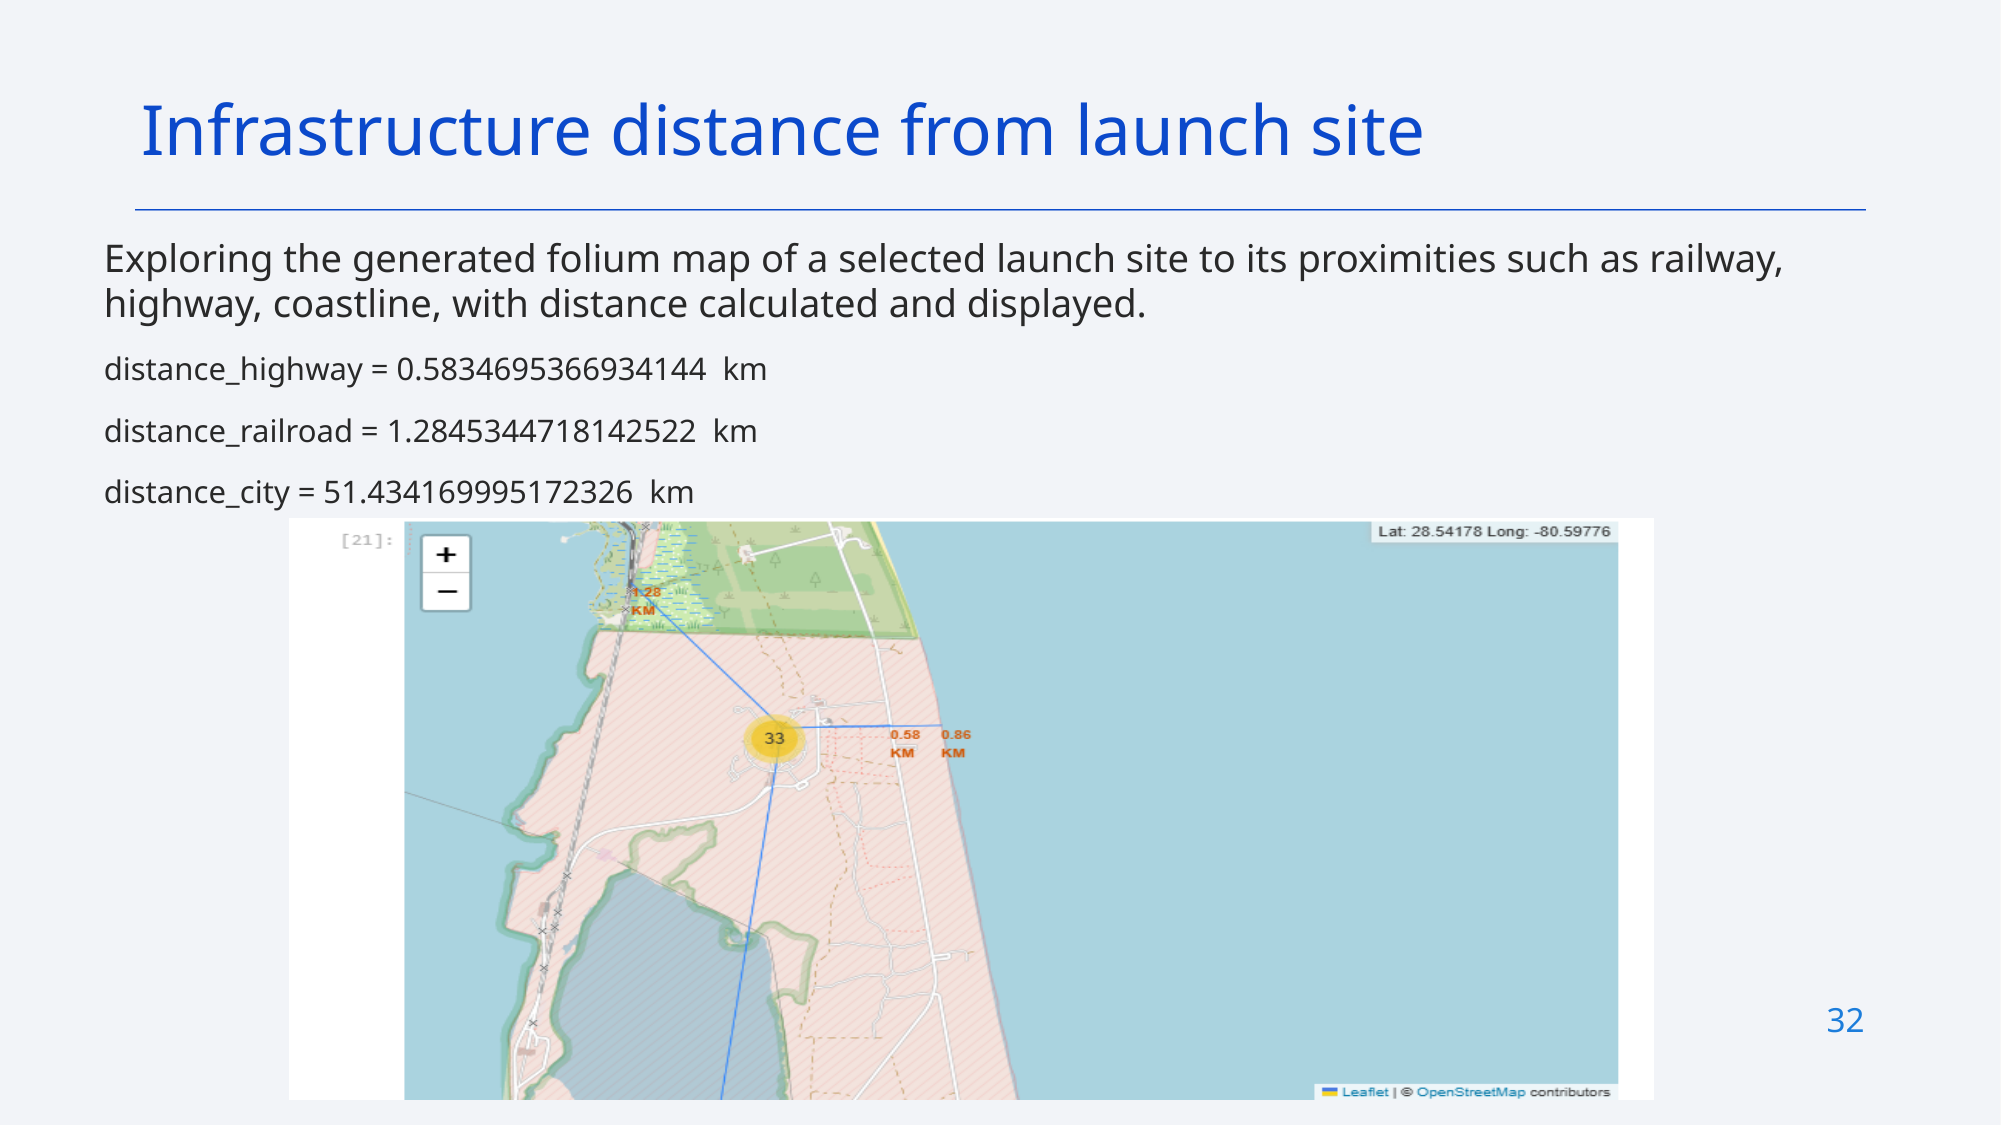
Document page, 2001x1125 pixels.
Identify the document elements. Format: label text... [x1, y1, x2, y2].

text_box Infrastructure distance from launch site [126, 88, 1852, 179]
picture [0, 0, 2001, 1125]
slide_number 32 [1654, 988, 1880, 1055]
list Exploring the generated folium map of a selected launch site to its proximities such as railway, highway, coastline, with distance calculated and displayed. distance_highway = 0.5834695366934144 km distance_railroad = 1.2845344718142522 km distance_city = 51.434169995172326 km [89, 226, 1960, 518]
